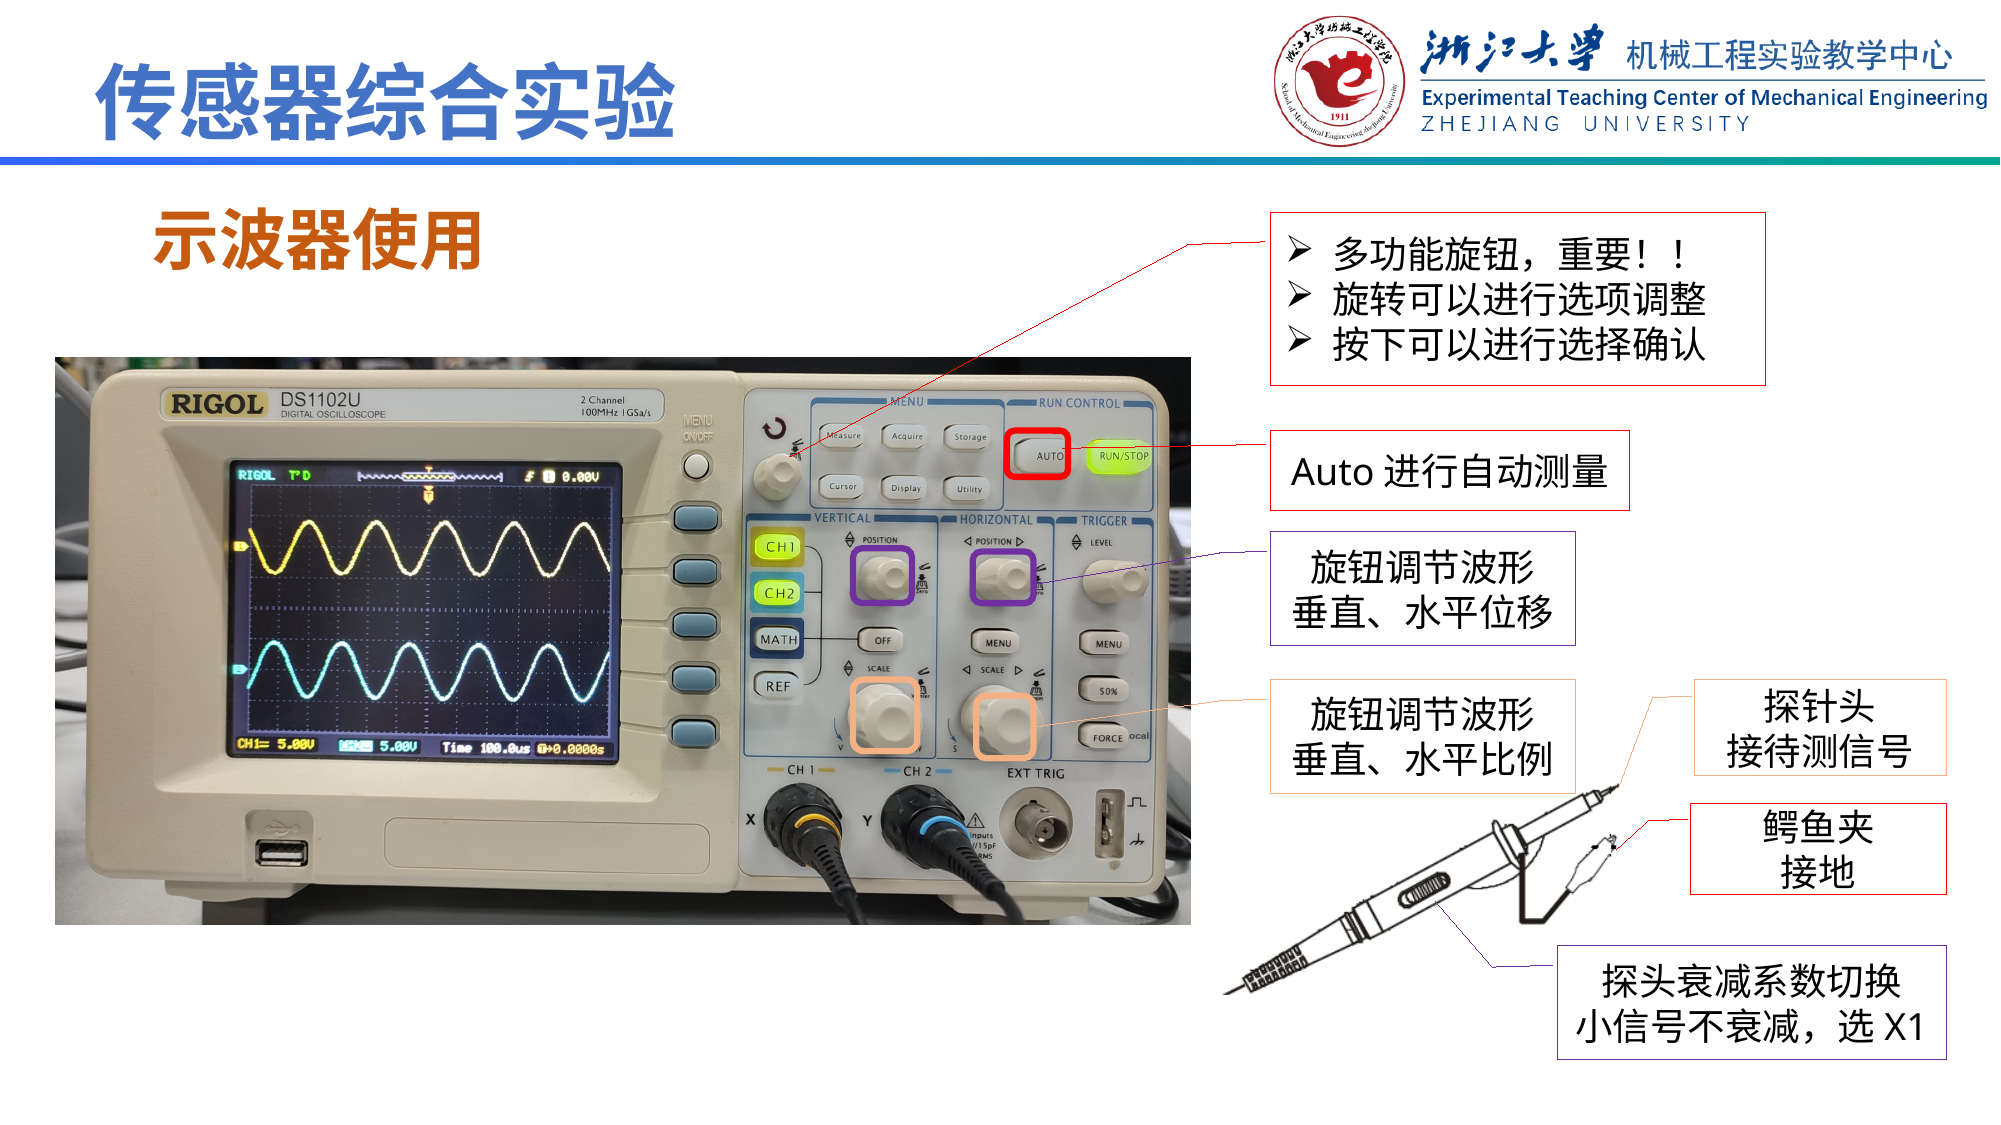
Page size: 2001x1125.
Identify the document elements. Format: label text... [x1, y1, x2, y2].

text_box 旋钮调节波形 垂直、水平位移 [1270, 531, 1576, 646]
title 示波器使用 [137, 199, 1863, 288]
text_box Auto进行自动测量 [1270, 430, 1630, 511]
text_box 多功能旋钮，重要！！ 旋转可以进行选项调整 按下可以进行选择确认 [1270, 212, 1766, 386]
picture [1220, 775, 1630, 1000]
text_box 鳄鱼夹 接地 [1690, 803, 1947, 895]
text_box 探针头 接待测信号 [1694, 679, 1947, 776]
text_box 旋钮调节波形 垂直、水平比例 [1270, 679, 1576, 775]
picture [1268, 9, 2001, 150]
text_box 探头衰减系数切换 小信号不衰减，选X1 [1557, 945, 1947, 1060]
picture [55, 357, 1191, 925]
